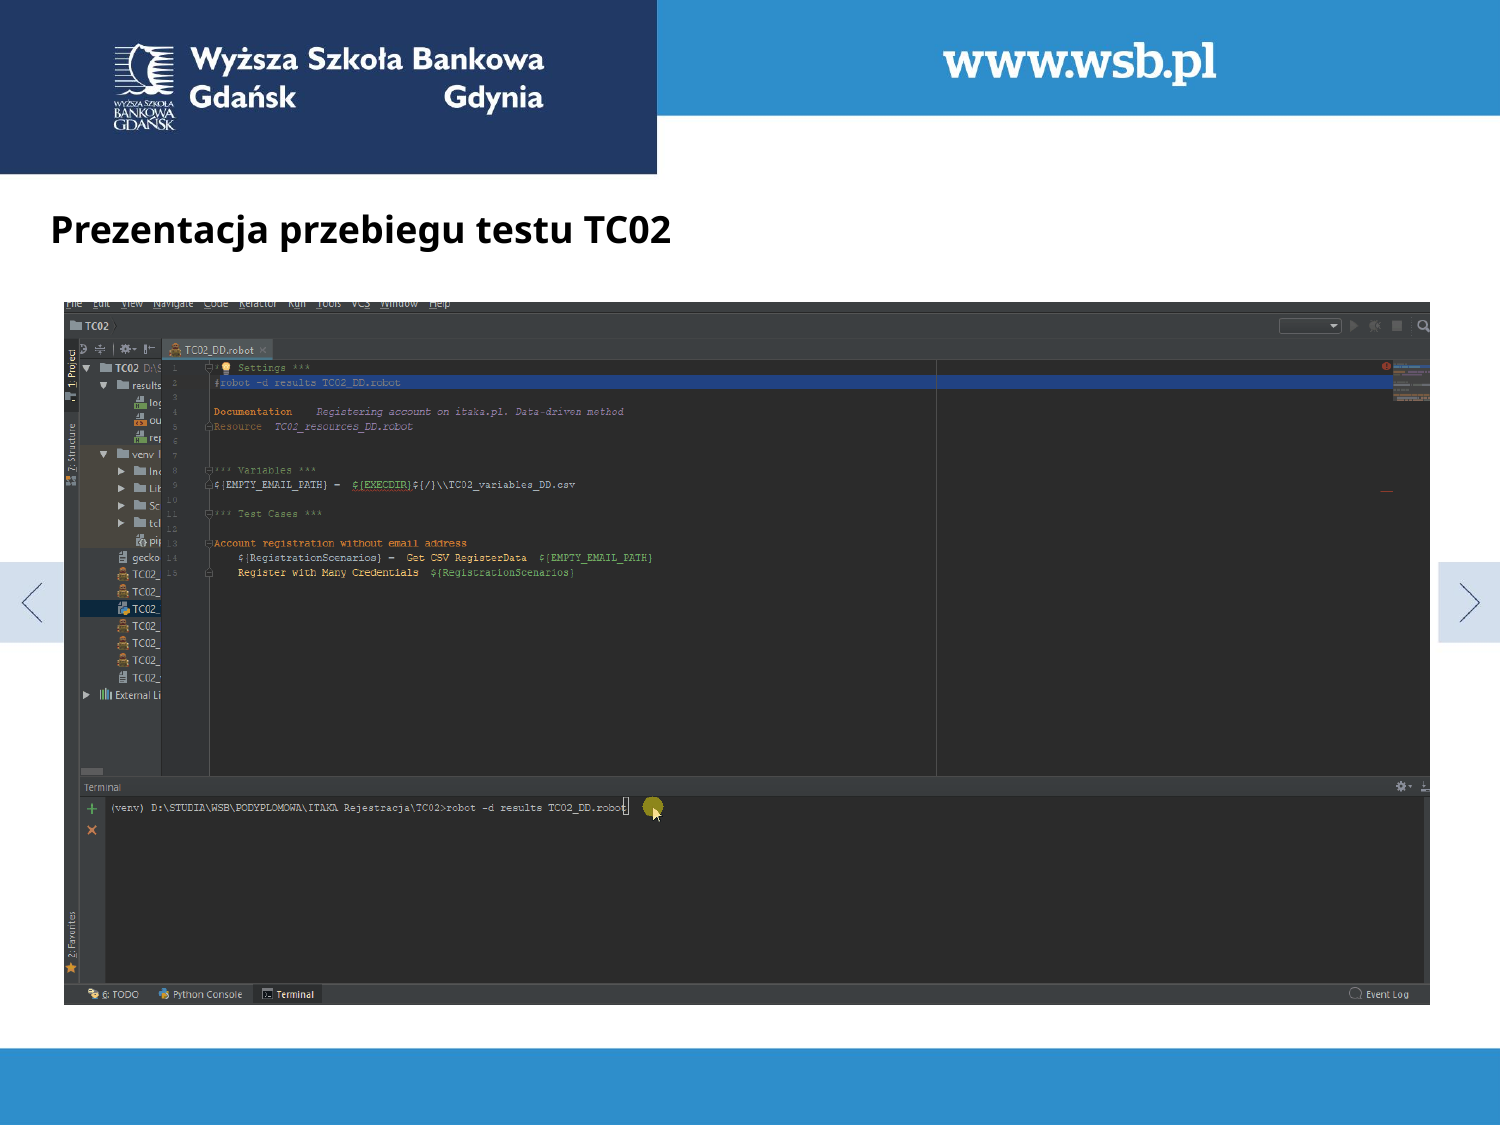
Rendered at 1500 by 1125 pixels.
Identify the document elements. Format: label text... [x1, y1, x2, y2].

text_box Prezentacja przebiegu testu TC02 [35, 198, 1430, 259]
picture [0, 0, 1500, 1125]
